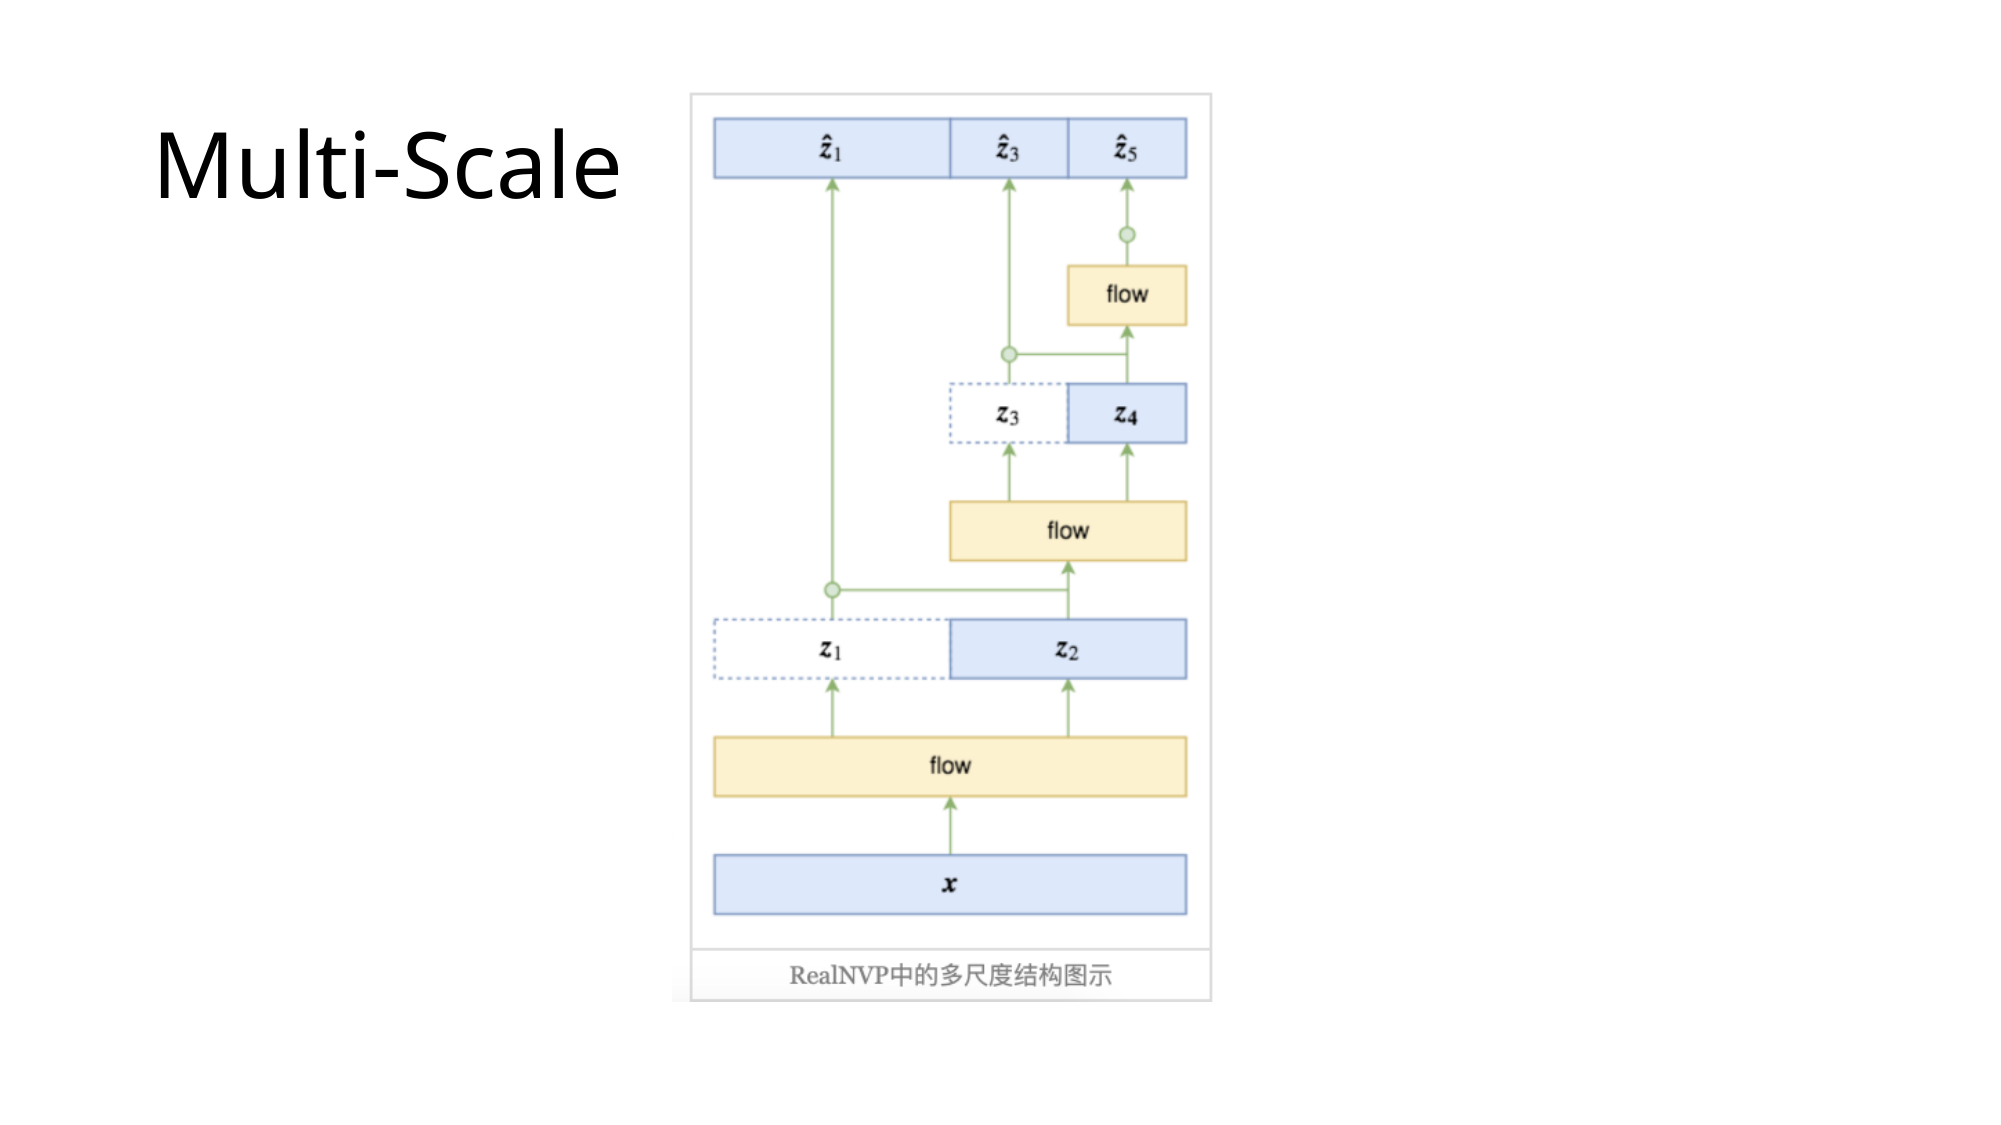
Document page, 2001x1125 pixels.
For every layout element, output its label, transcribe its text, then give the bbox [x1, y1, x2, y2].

title Multi-Scale [137, 59, 1863, 278]
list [672, 79, 1218, 1002]
